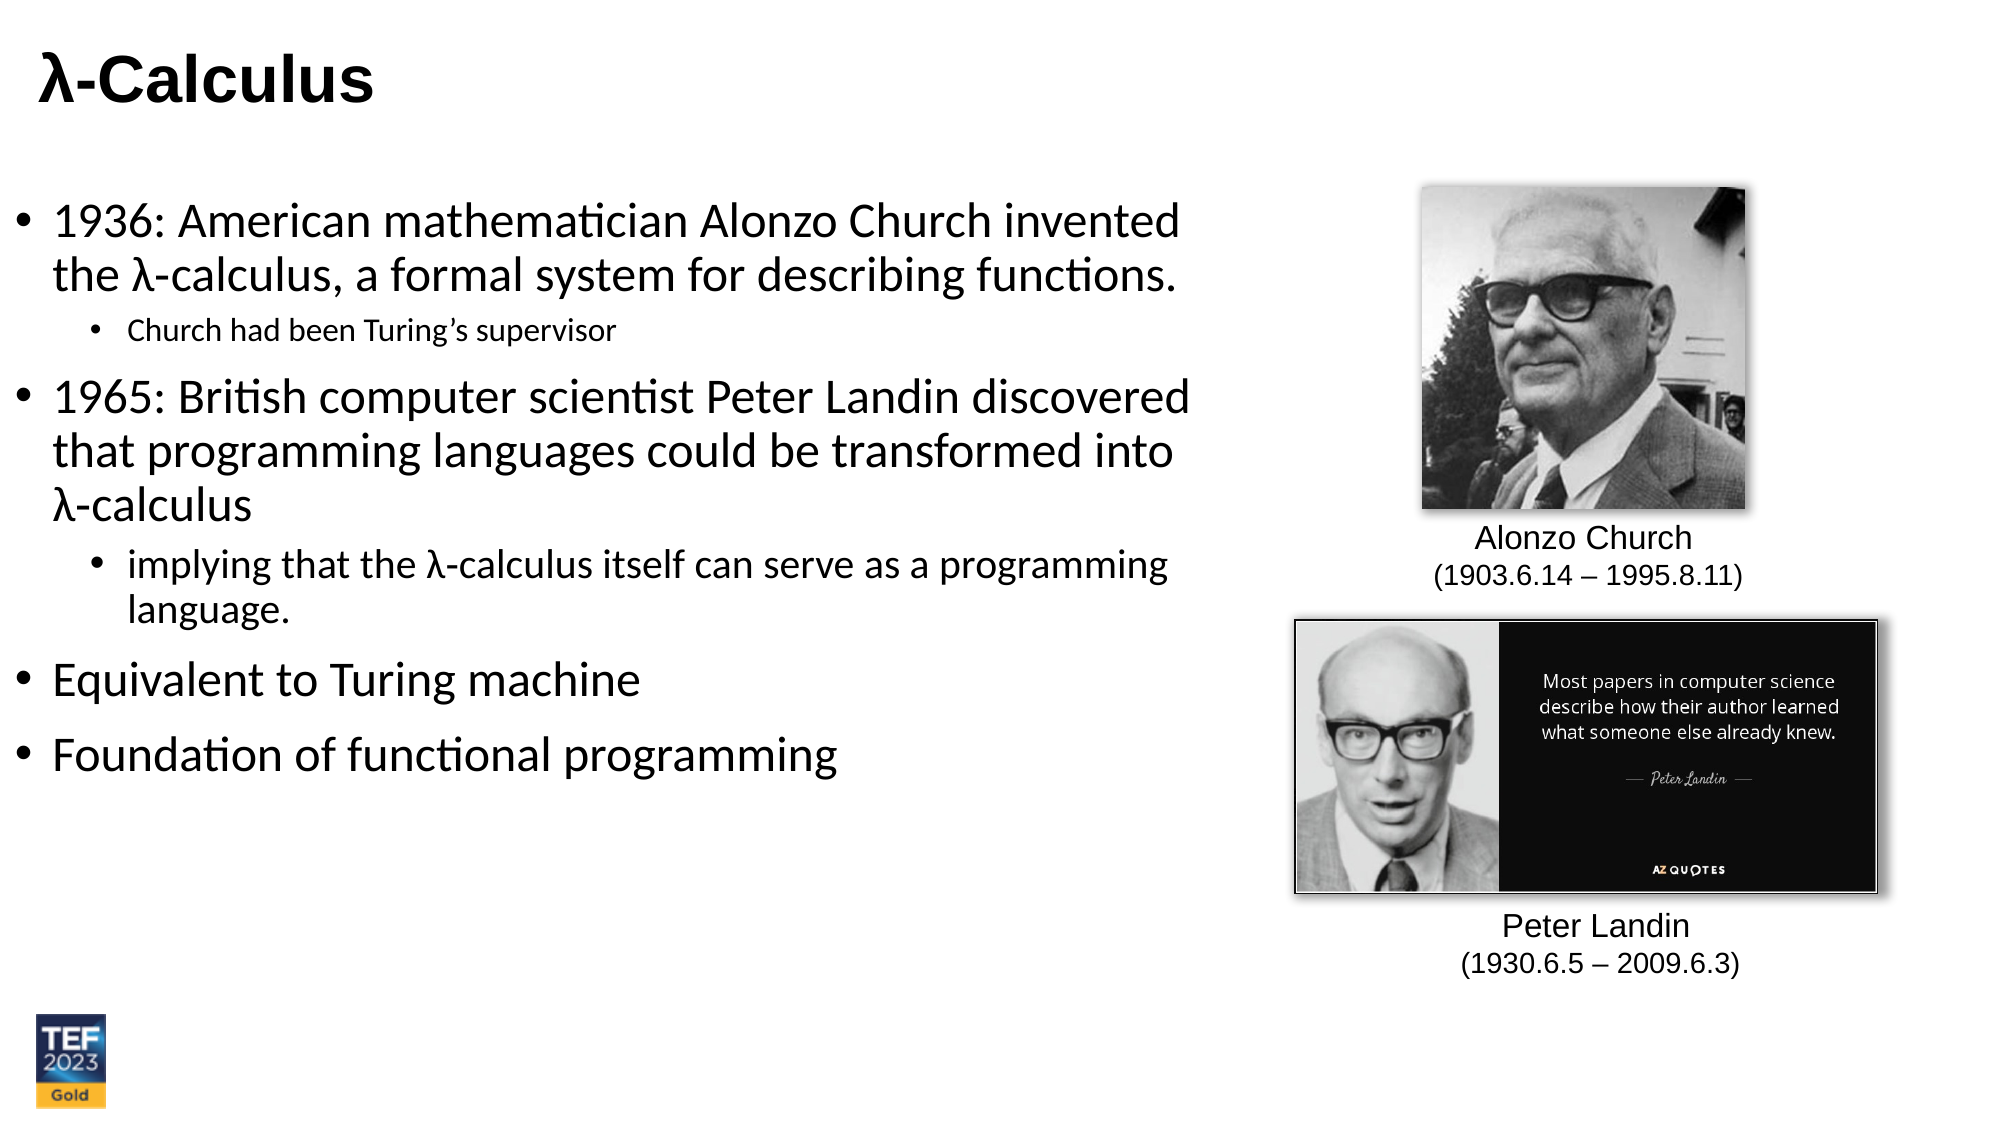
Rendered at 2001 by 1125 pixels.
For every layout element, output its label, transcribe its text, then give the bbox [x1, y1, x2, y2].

picture [1422, 187, 1745, 510]
text_box Peter Landin (1930.6.5 – 2009.6.3) [1335, 896, 1867, 987]
picture [1294, 619, 1878, 894]
text_box Alonzo Church (1903.6.14 – 1995.8.11) [1394, 508, 1783, 599]
text_box λ-Calculus [23, 22, 1745, 125]
picture [36, 1014, 106, 1109]
